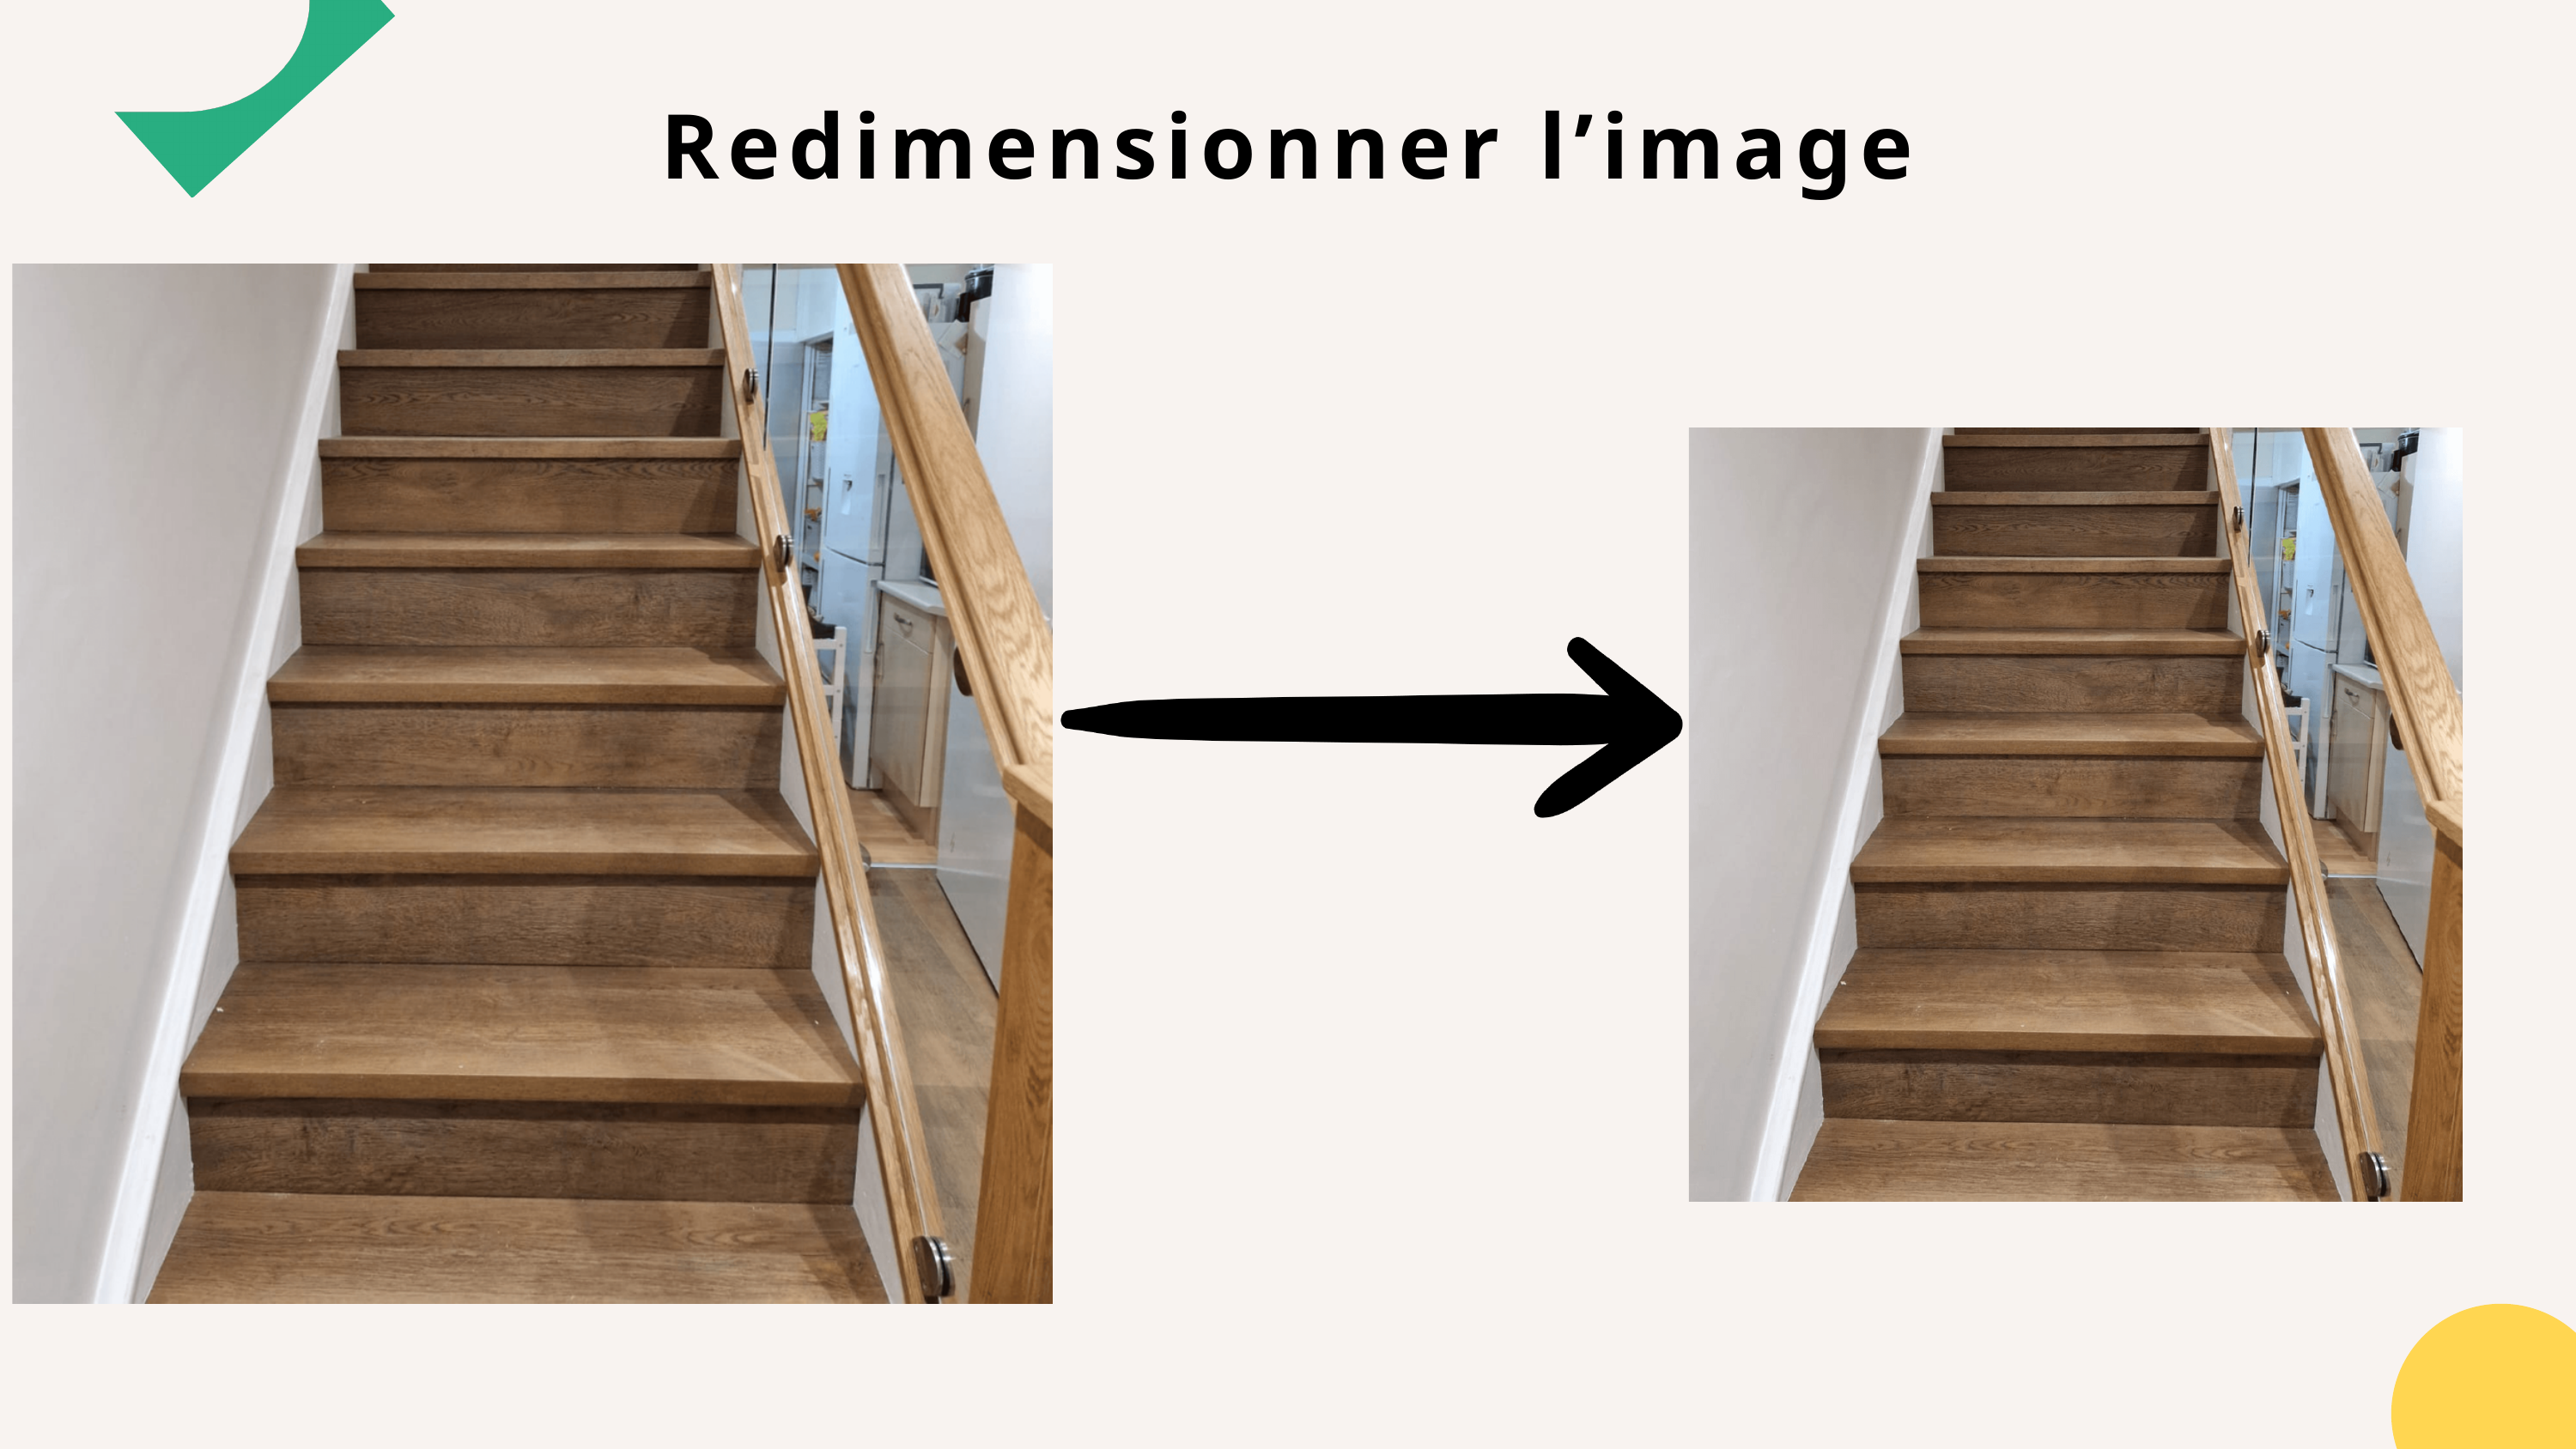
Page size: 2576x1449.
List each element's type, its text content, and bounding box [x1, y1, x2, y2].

text_box Redimensionner l’image [633, 71, 1943, 197]
text_box [14, 0, 396, 198]
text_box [2391, 1303, 2576, 1449]
text_box [1688, 427, 2463, 1202]
text_box [12, 264, 1053, 1304]
text_box [1057, 630, 1686, 818]
